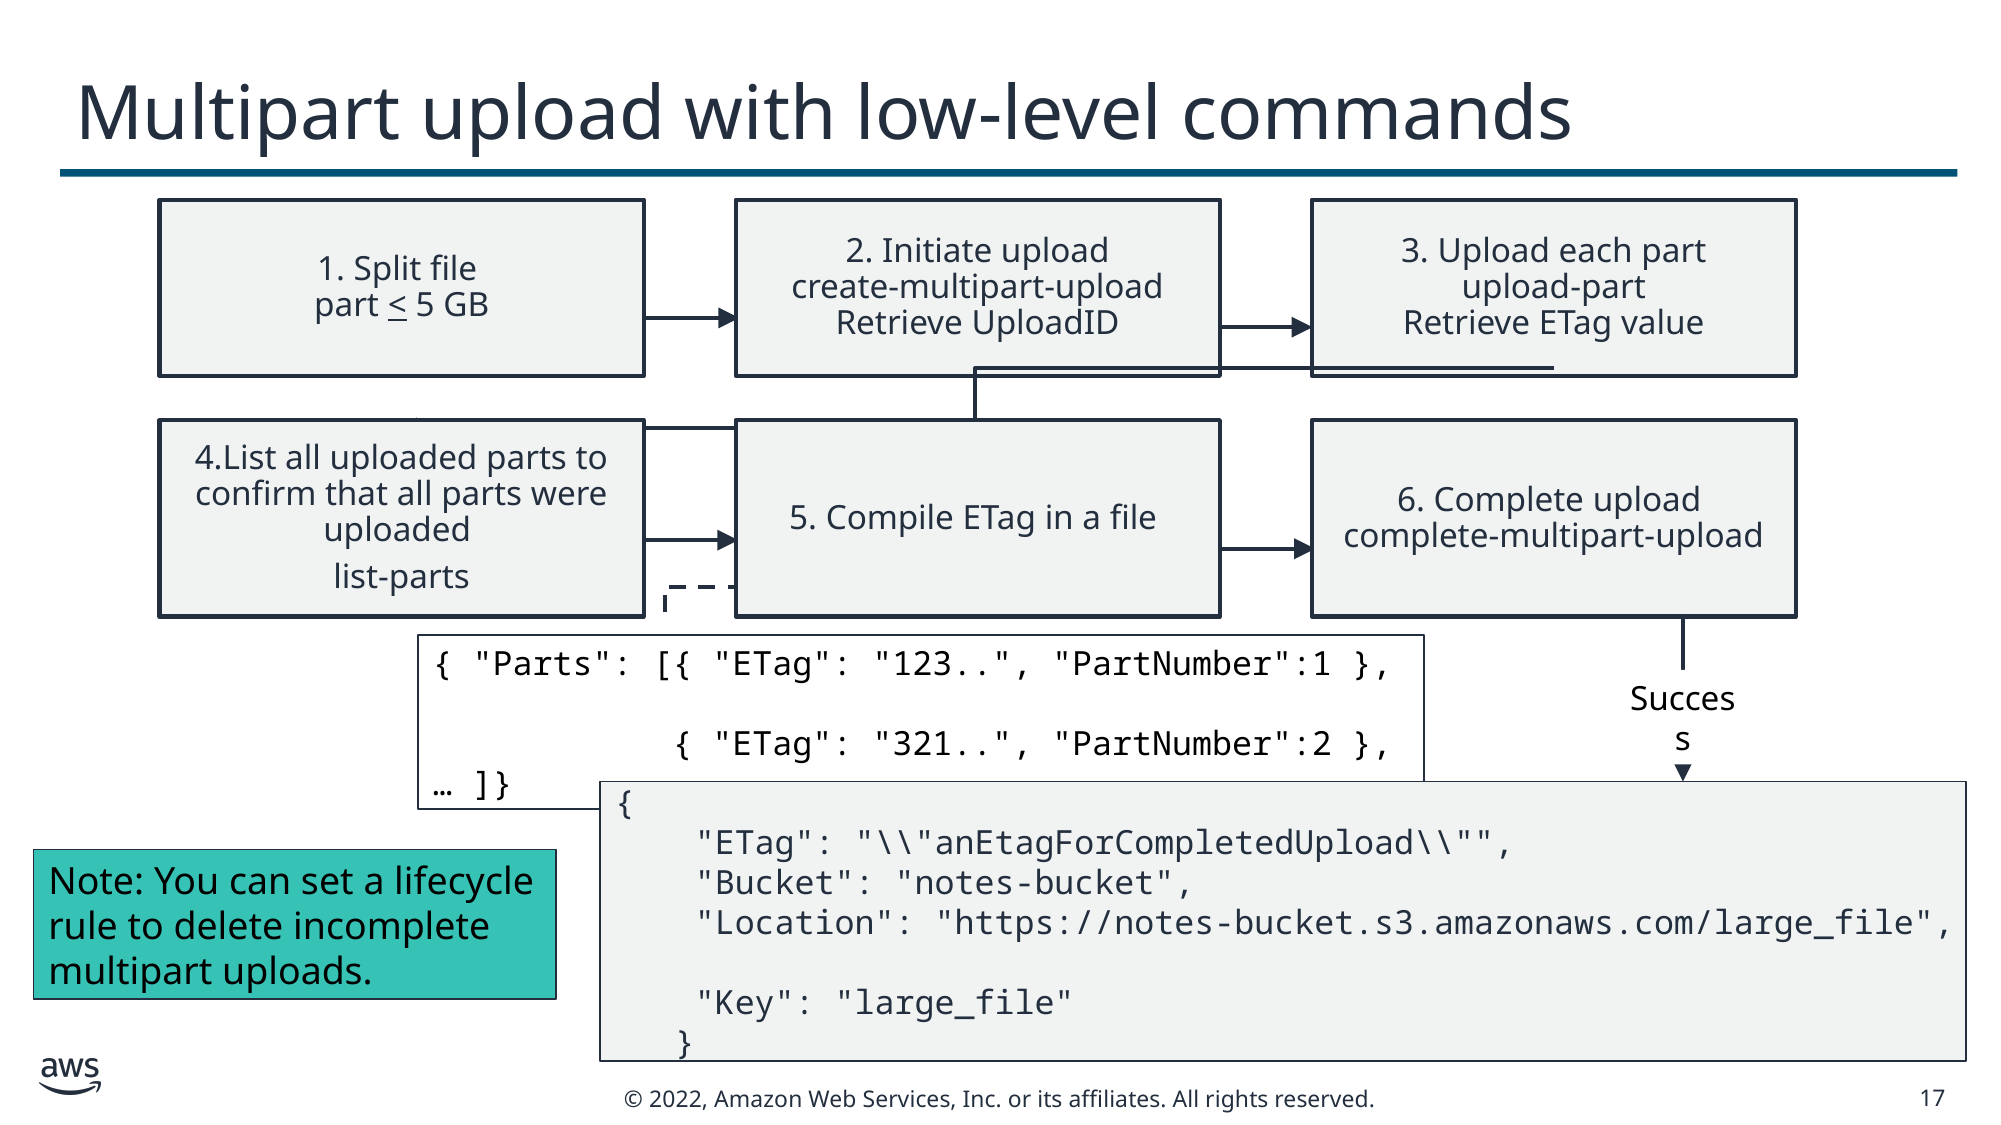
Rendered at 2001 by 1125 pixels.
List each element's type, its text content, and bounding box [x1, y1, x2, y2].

text_box 4.List all uploaded parts to confirm that all parts were uploaded list-parts [159, 419, 645, 617]
text_box { "ETag": "\\"anEtagForCompletedUpload\\"", "Bucket": "notes-bucket", "Location": "https://notes-bucket.s3.amazonaws.com/large_file", "Key": "large_file" } [599, 781, 1967, 1062]
text_box { "Parts": [{ "ETag": "123..", "PartNumber":1 }, { "ETag": "321..", "PartNumber":2 }, … ]} [417, 634, 1425, 810]
text_box 1. Split file part < 5 GB [159, 199, 645, 377]
text_box 5. Compile ETag in a file [735, 429, 1221, 617]
picture [39, 1058, 101, 1095]
text_box 3. Upload each part upload-part Retrieve ETag value [1311, 199, 1797, 377]
text_box 6. Complete upload complete-multipart-upload [1311, 419, 1797, 617]
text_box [395, 367, 1555, 429]
title Multipart upload with low-level commands [60, 49, 1958, 170]
text_box Note: You can set a lifecycle rule to delete incomplete multipart uploads. [33, 849, 557, 1000]
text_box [662, 551, 739, 623]
text_box 2. Initiate upload create-multipart-upload Retrieve UploadID [735, 199, 1221, 367]
slide_number 17 [1881, 1077, 1961, 1121]
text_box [1607, 613, 1759, 782]
